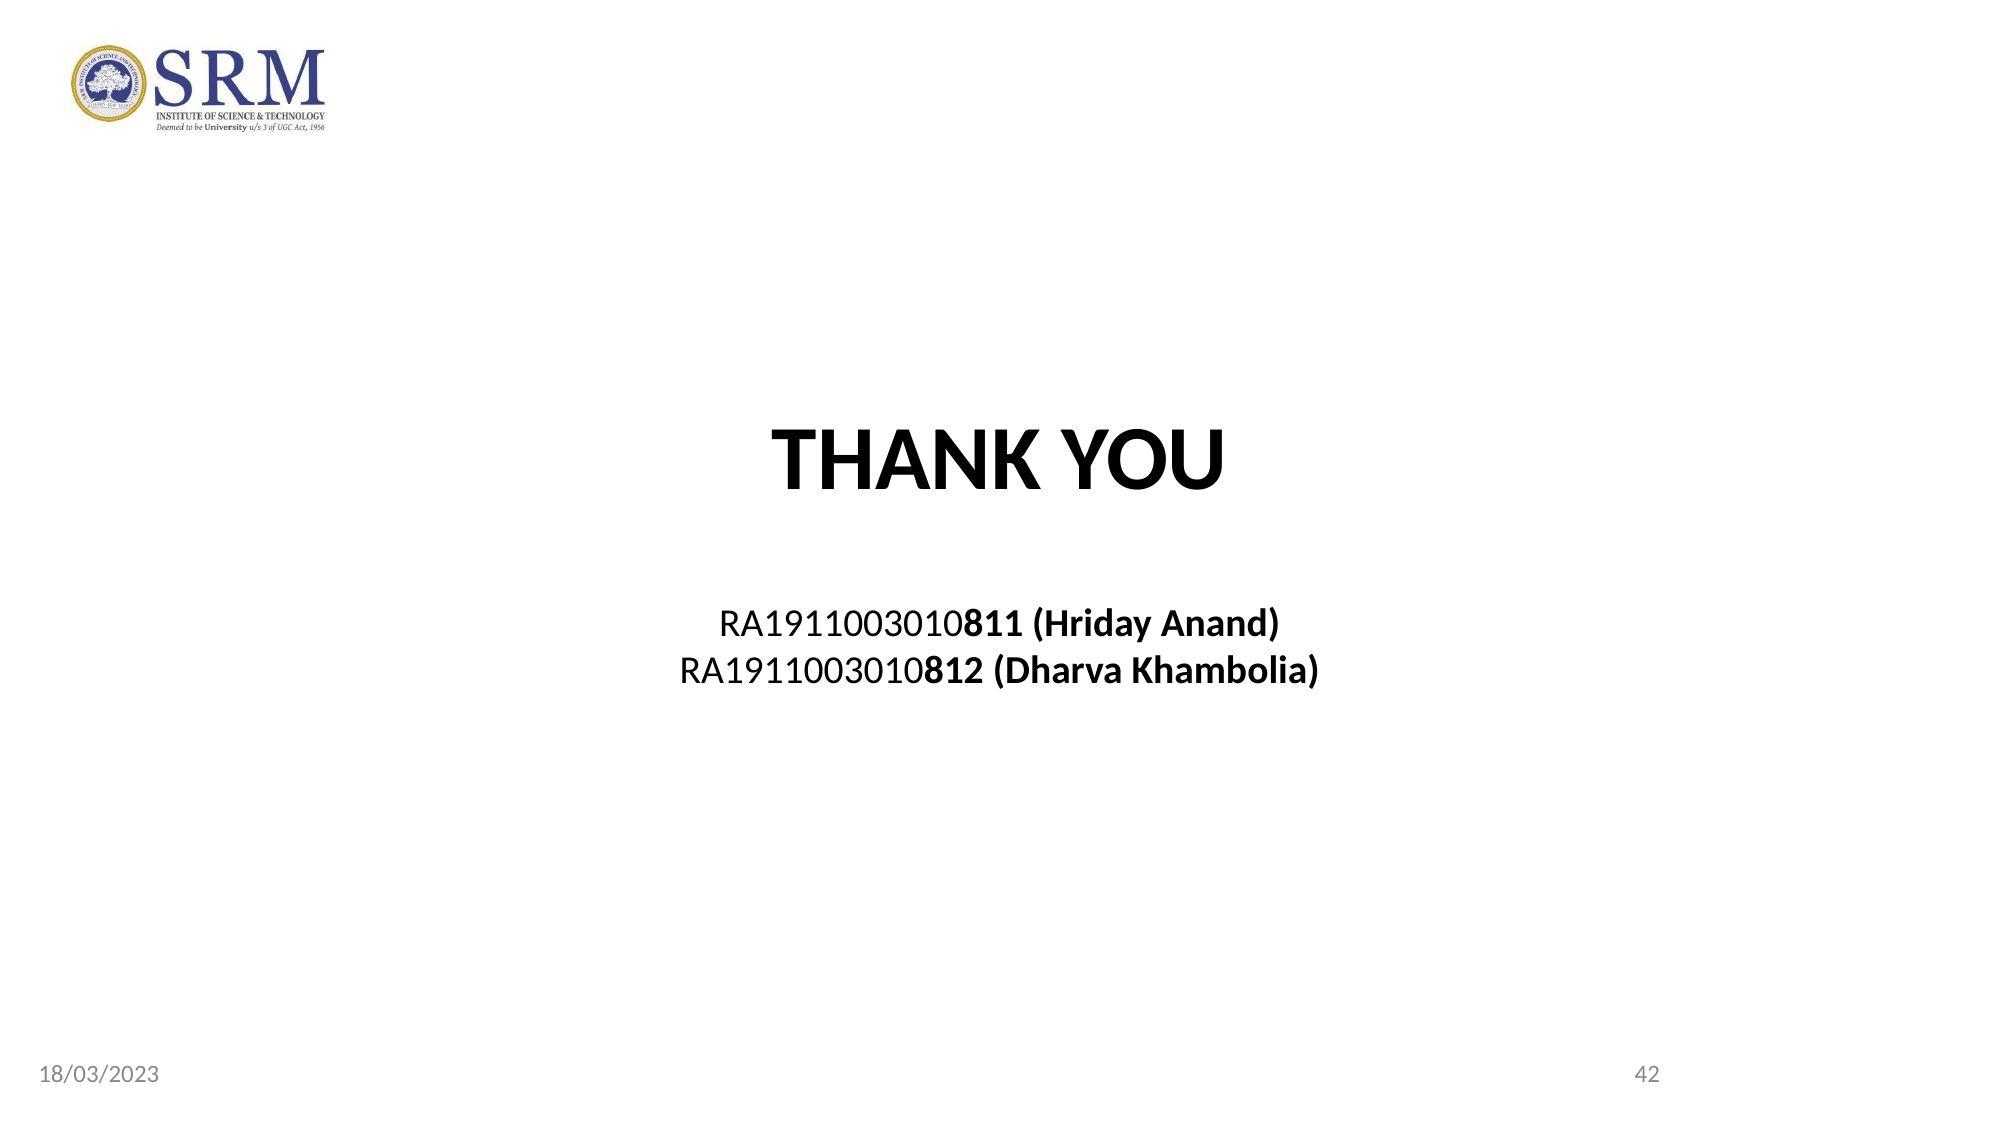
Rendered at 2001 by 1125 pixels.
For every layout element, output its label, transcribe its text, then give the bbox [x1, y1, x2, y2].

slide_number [23, 1042, 374, 1103]
picture [71, 45, 326, 132]
slide_number ‹#› [1325, 1042, 1675, 1103]
text_box RA1911003010811 (Hriday Anand) RA1911003010812 (Dharva Khambolia) [324, 581, 1675, 707]
title THANK YOU [324, 366, 1675, 554]
